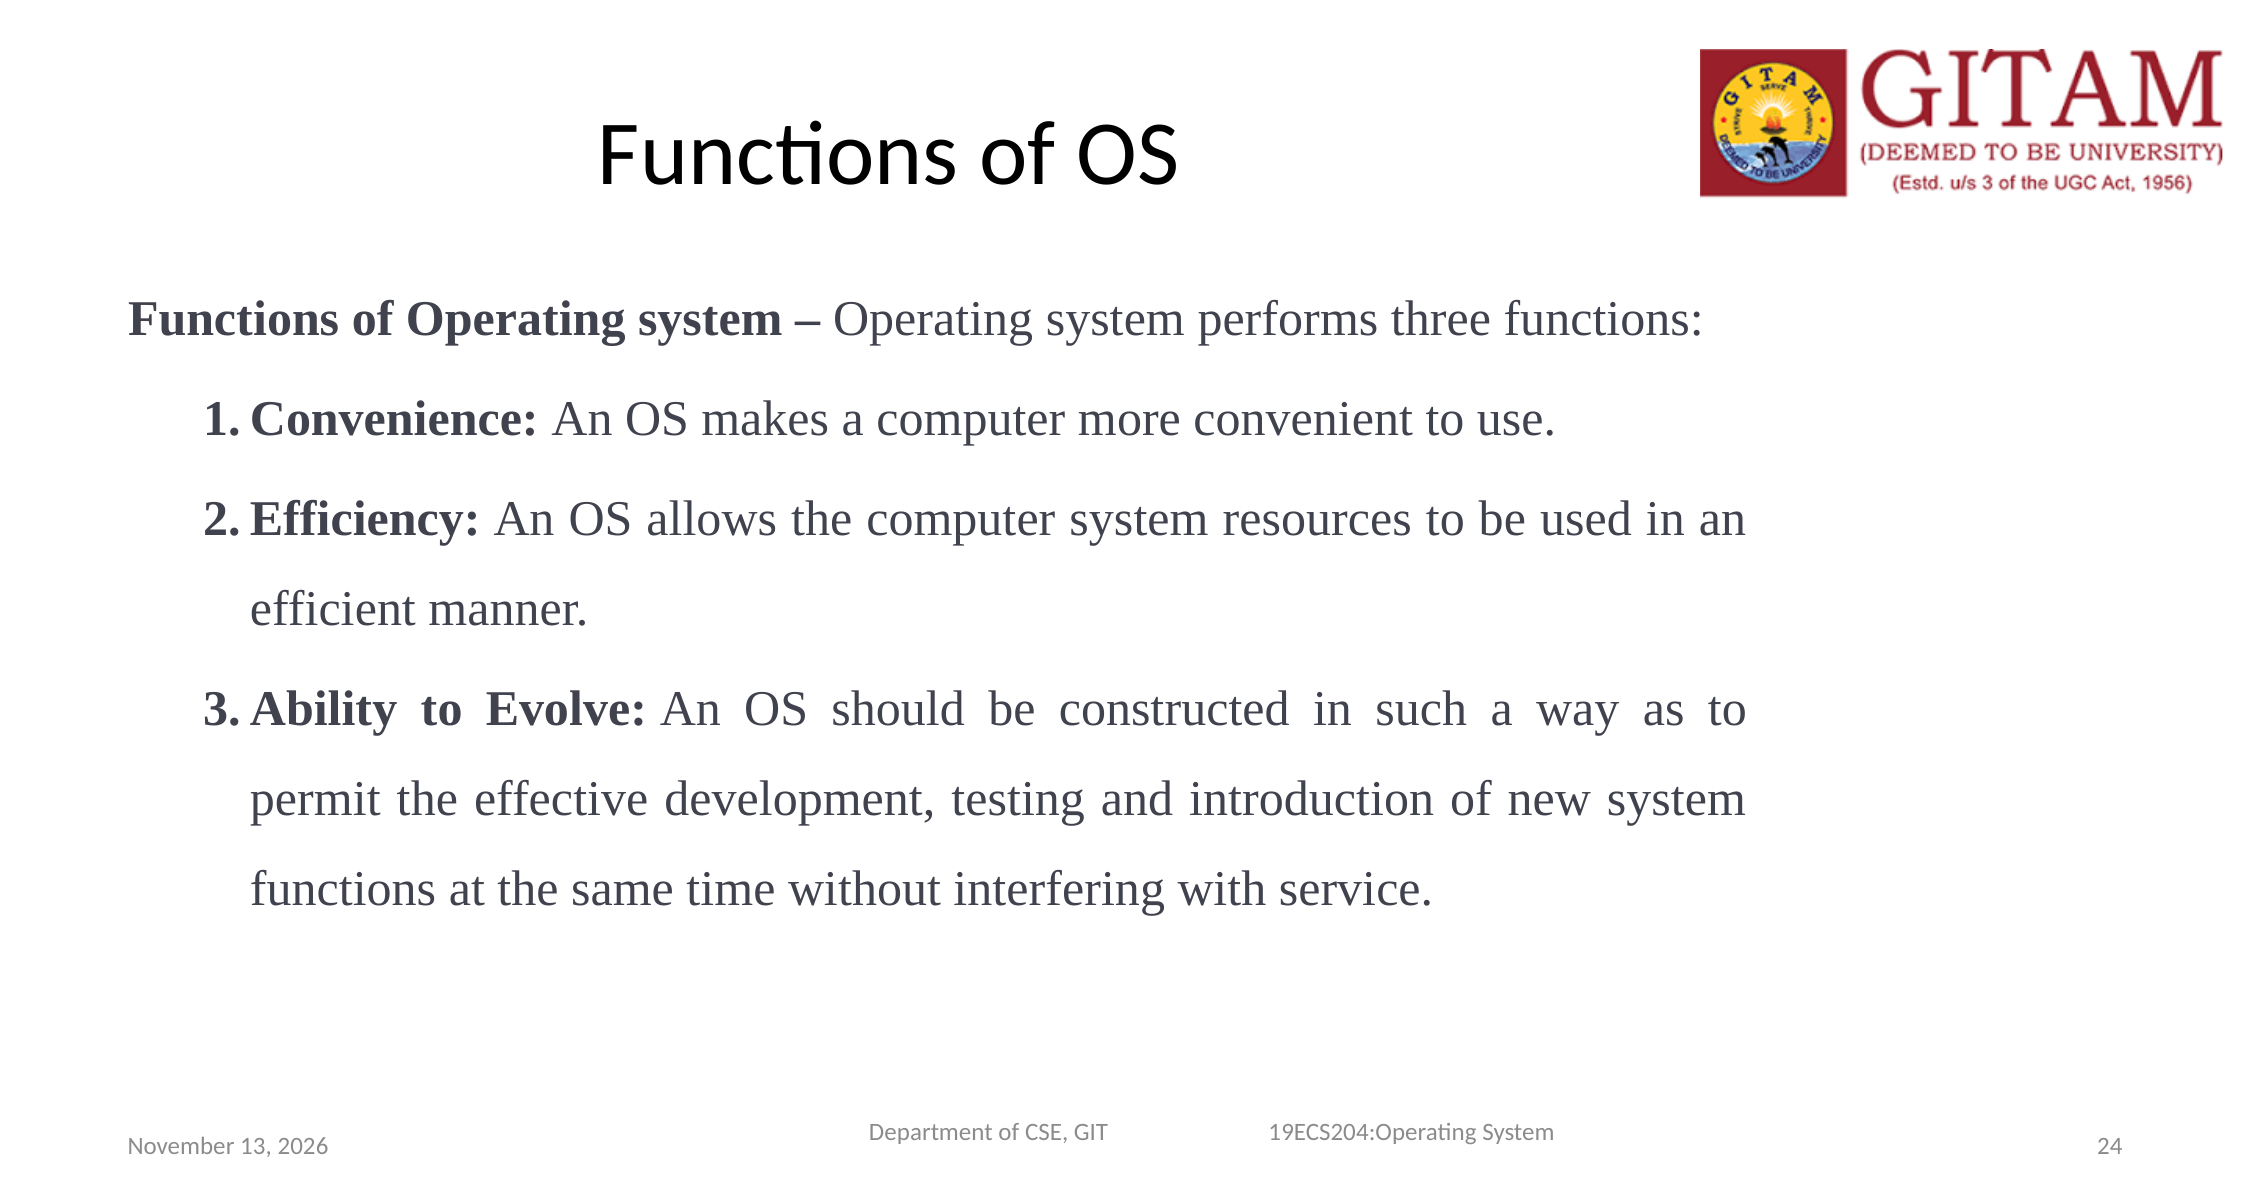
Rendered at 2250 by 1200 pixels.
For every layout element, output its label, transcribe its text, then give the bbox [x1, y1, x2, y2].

footer Department of CSE, GIT 19ECS204:Operating System [759, 1113, 1666, 1177]
title Functions of OS [112, 48, 1666, 249]
list Functions of Operating system – Operating system performs three functions: Convenience: An OS makes a computer more convenient to use. Efficiency: An OS allows the computer system resources to be used in an efficient manner. Ability to Evolve: An OS should be constructed in such a way as to permit the effective development, testing and introduction of new system functions at the same time without interfering with service. [113, 248, 1763, 1013]
picture [1699, 49, 2235, 201]
slide_number 24 [1612, 1112, 2138, 1177]
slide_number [112, 1112, 638, 1177]
